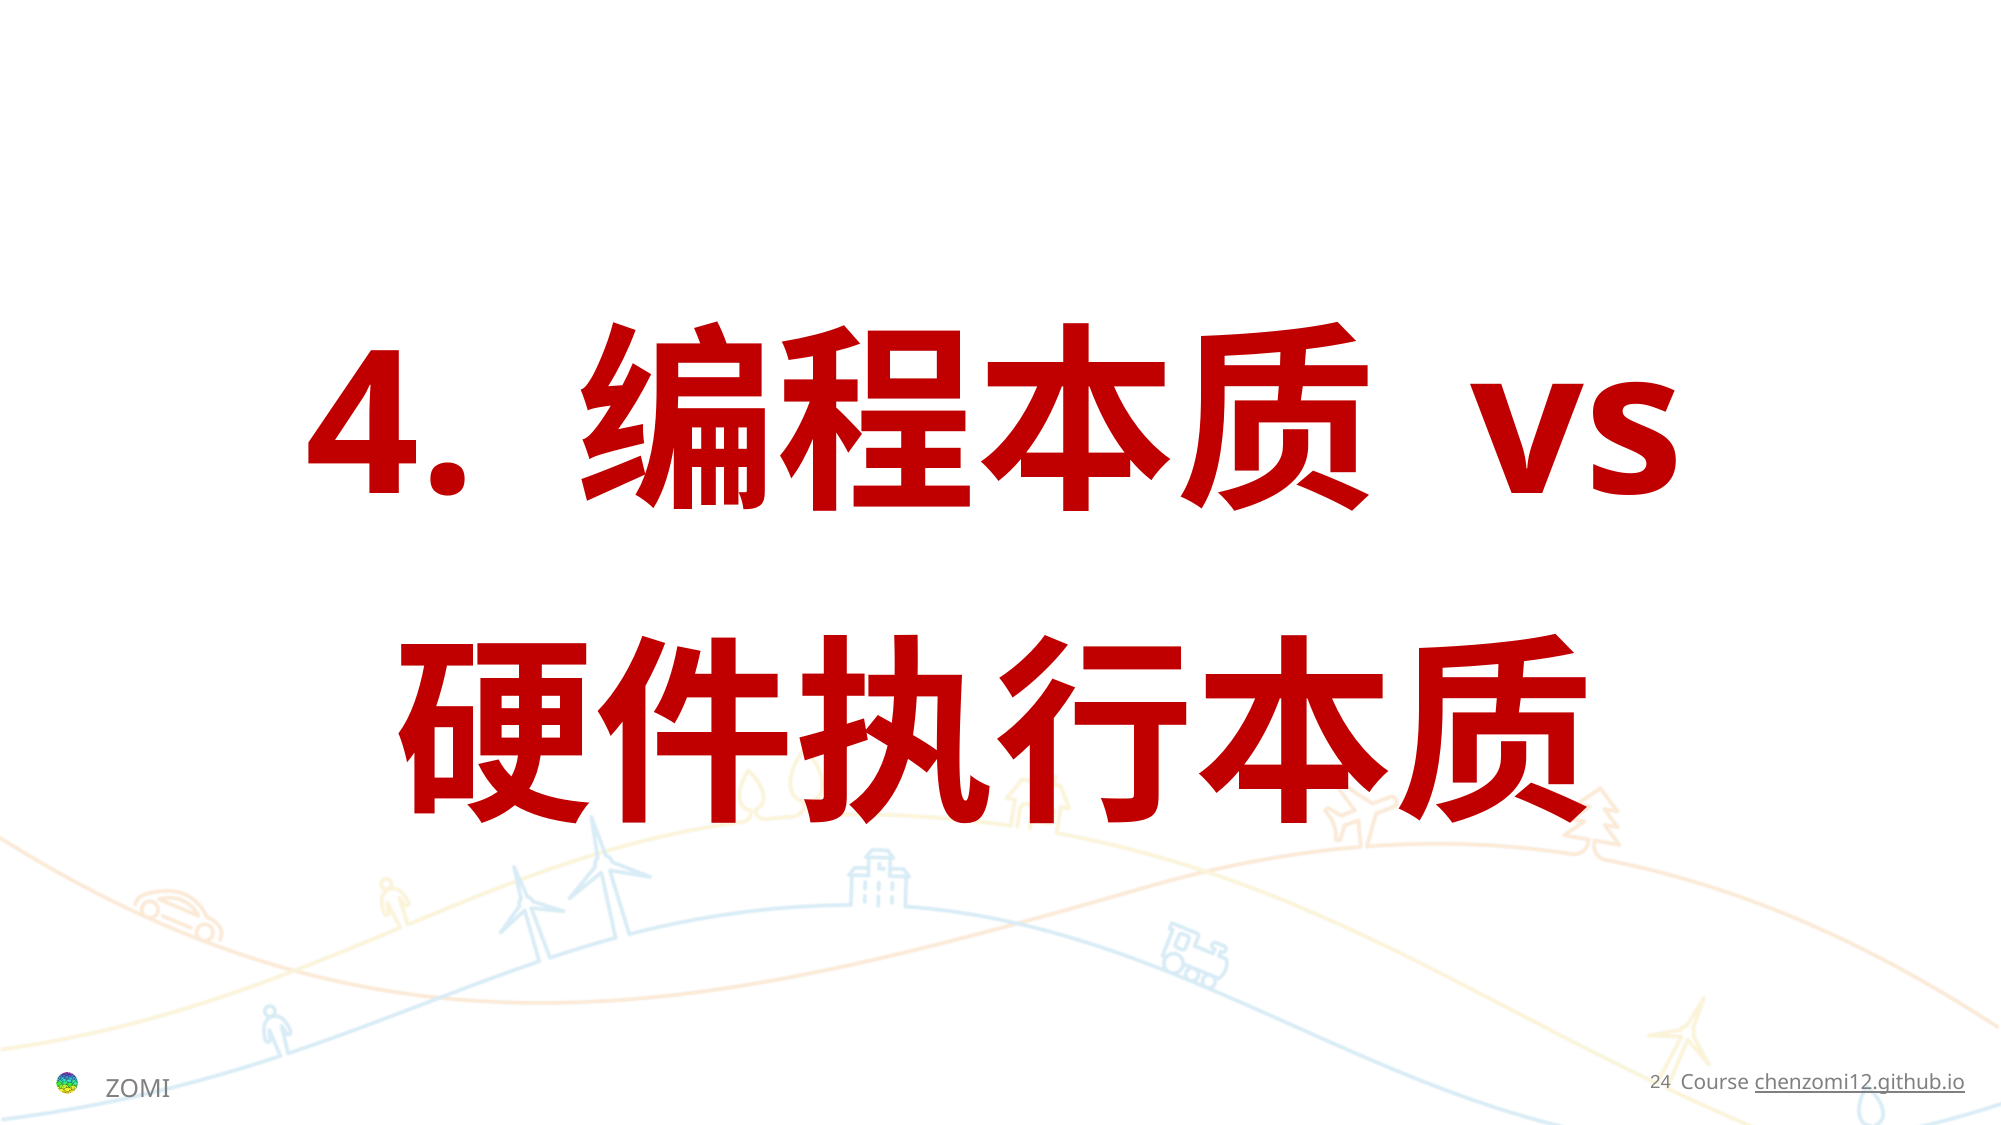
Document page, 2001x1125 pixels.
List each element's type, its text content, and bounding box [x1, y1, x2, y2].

list 4. 编程本质 vs 硬件执行本质 [79, 80, 1910, 986]
picture [57, 1073, 77, 1093]
